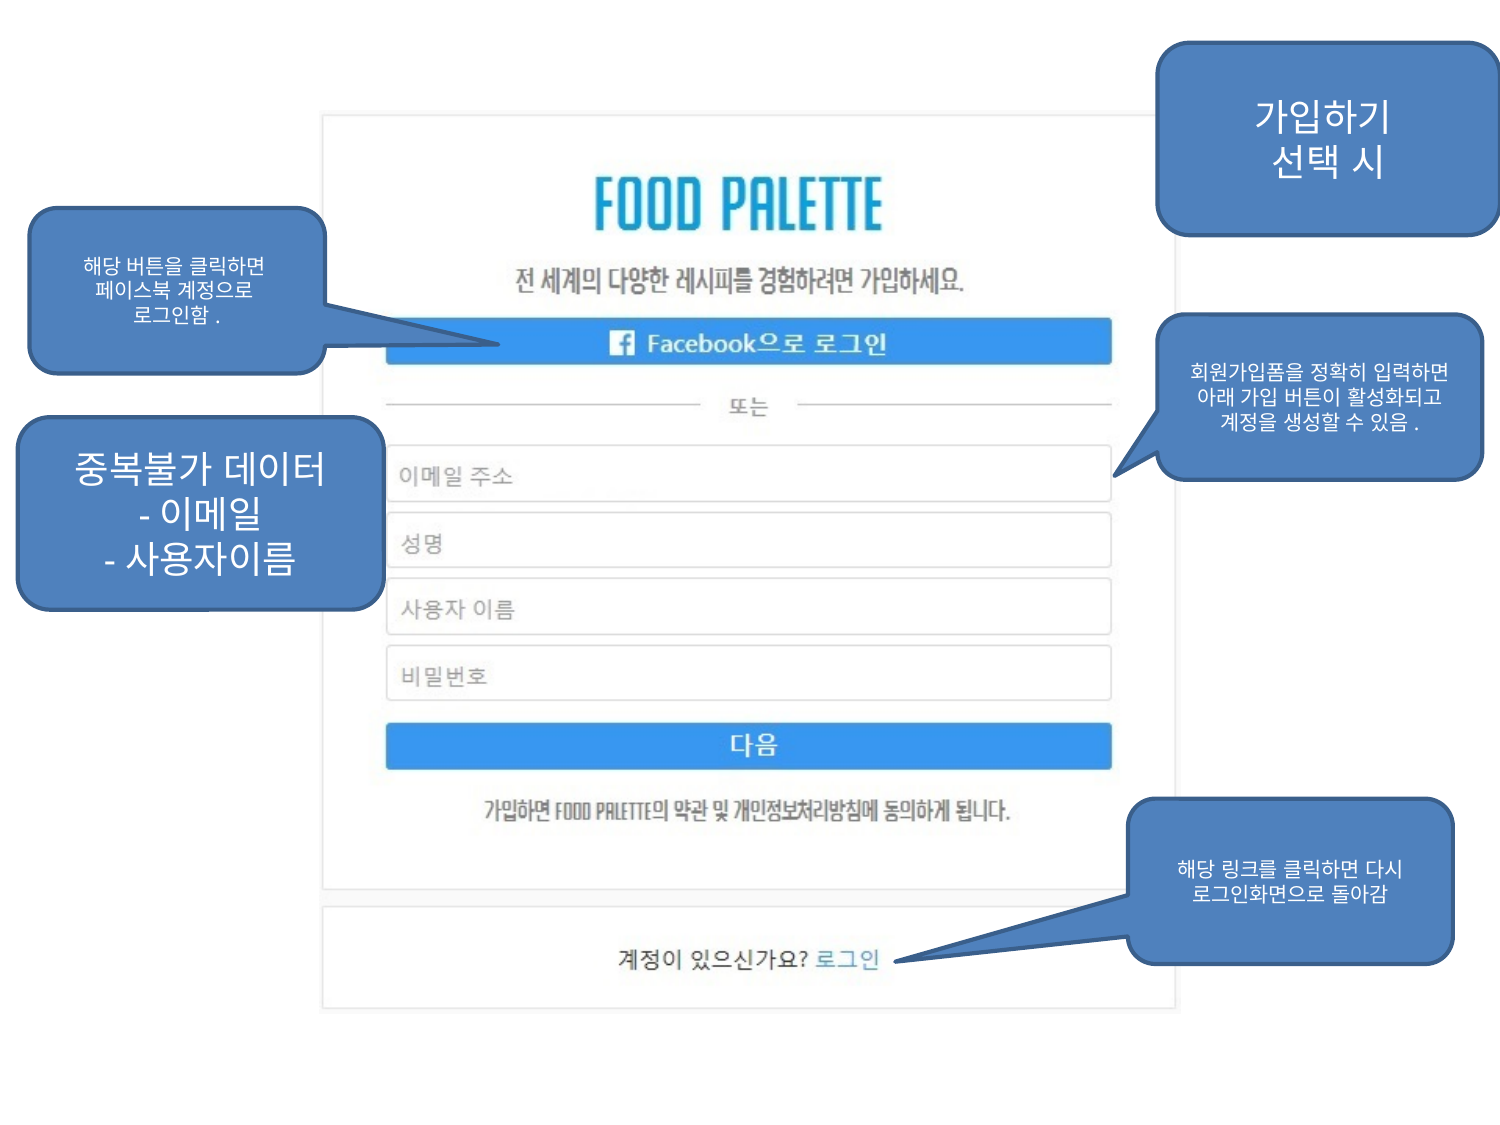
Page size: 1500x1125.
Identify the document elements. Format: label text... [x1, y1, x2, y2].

text_box 해당 버튼을 클릭하면 페이스북 계정으로 로그인함. [27, 205, 314, 376]
text_box 가입하기 선택 시 [1155, 40, 1500, 238]
text_box 회원가입폼을 정확히 입력하면 아래 가입 버튼이 활성화되고 계정을 생성할 수 있음. [1186, 312, 1485, 482]
text_box 중복불가 데이터 -이메일 -사용자이름 [15, 415, 314, 612]
text_box 해당 링크를 클릭하면 다시 로그인화면으로 돌아감 [1186, 796, 1455, 967]
picture [319, 110, 1181, 1015]
